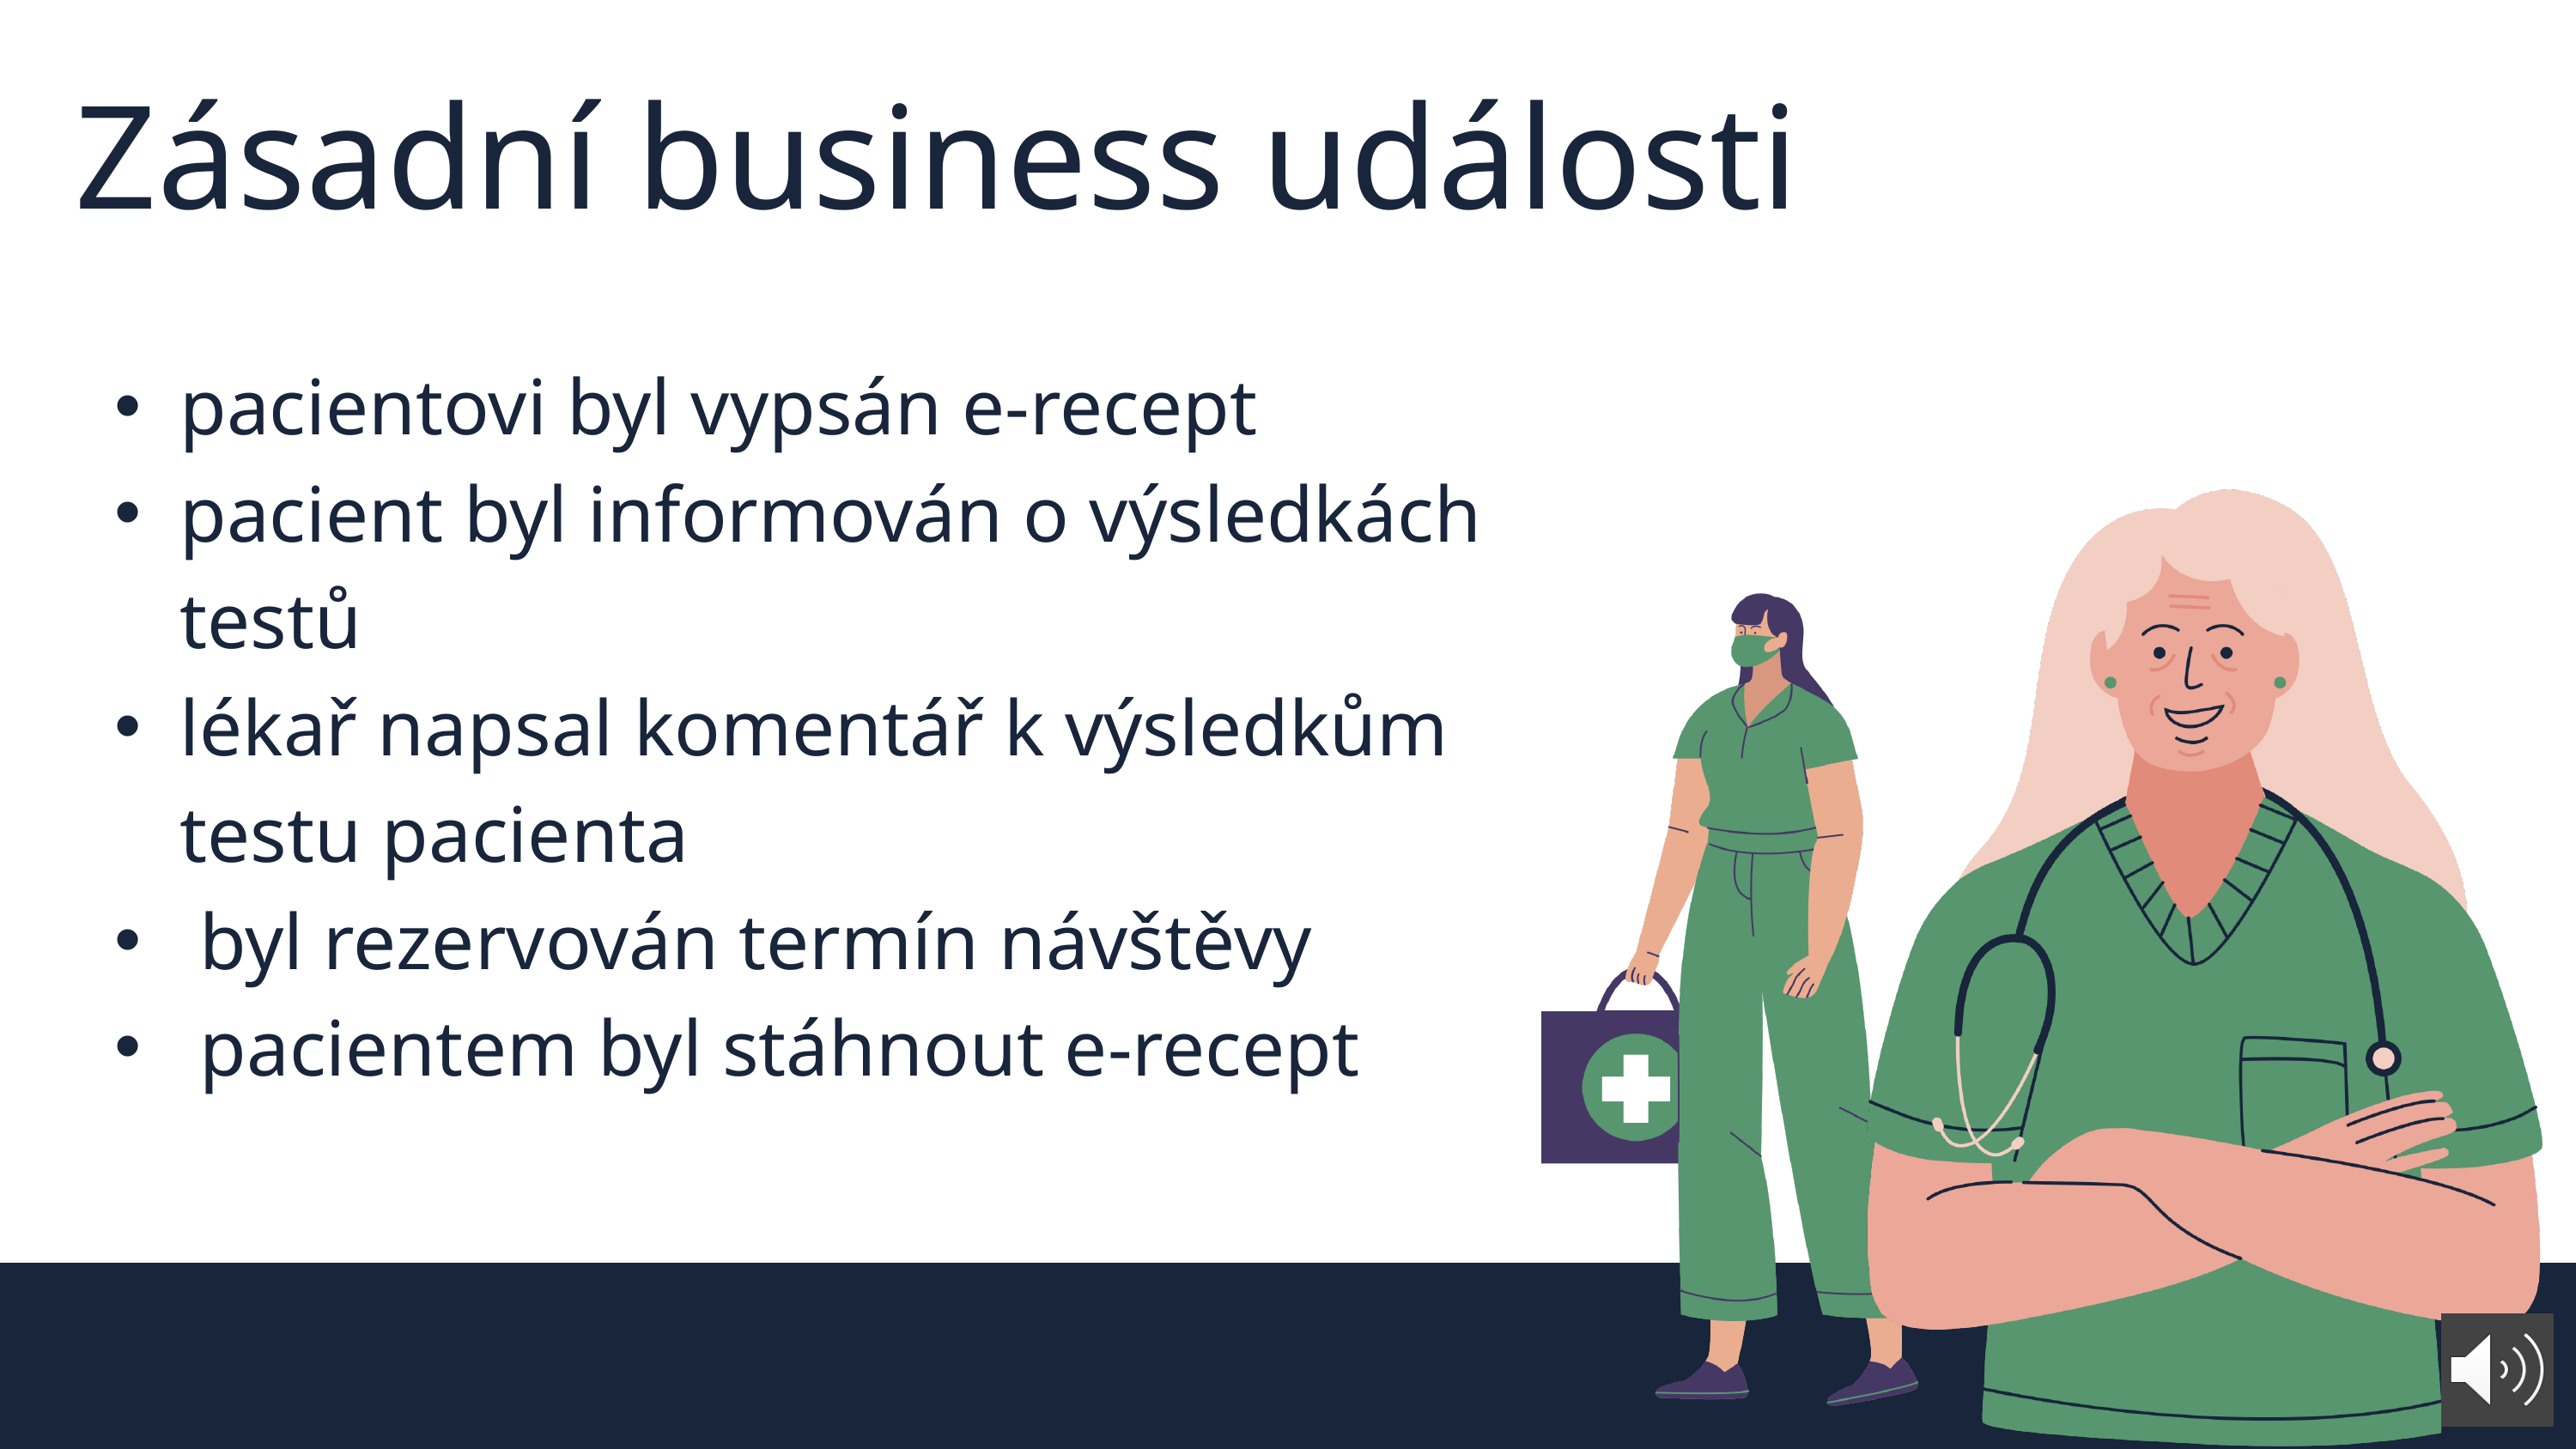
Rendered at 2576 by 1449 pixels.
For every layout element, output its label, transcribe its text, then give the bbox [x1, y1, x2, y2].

text_box [1856, 472, 2545, 1260]
text_box Zásadní business události [75, 100, 2029, 238]
picture [2439, 1312, 2555, 1428]
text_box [0, 1262, 2576, 1449]
text_box [1541, 590, 1856, 1260]
text_box pacientovi byl vypsán e-recept pacient byl informován o výsledkách testů lékař napsal komentář k výsledkům testu pacienta byl rezervován termín návštěvy pacientem byl stáhnout e-recept [50, 343, 1542, 1092]
